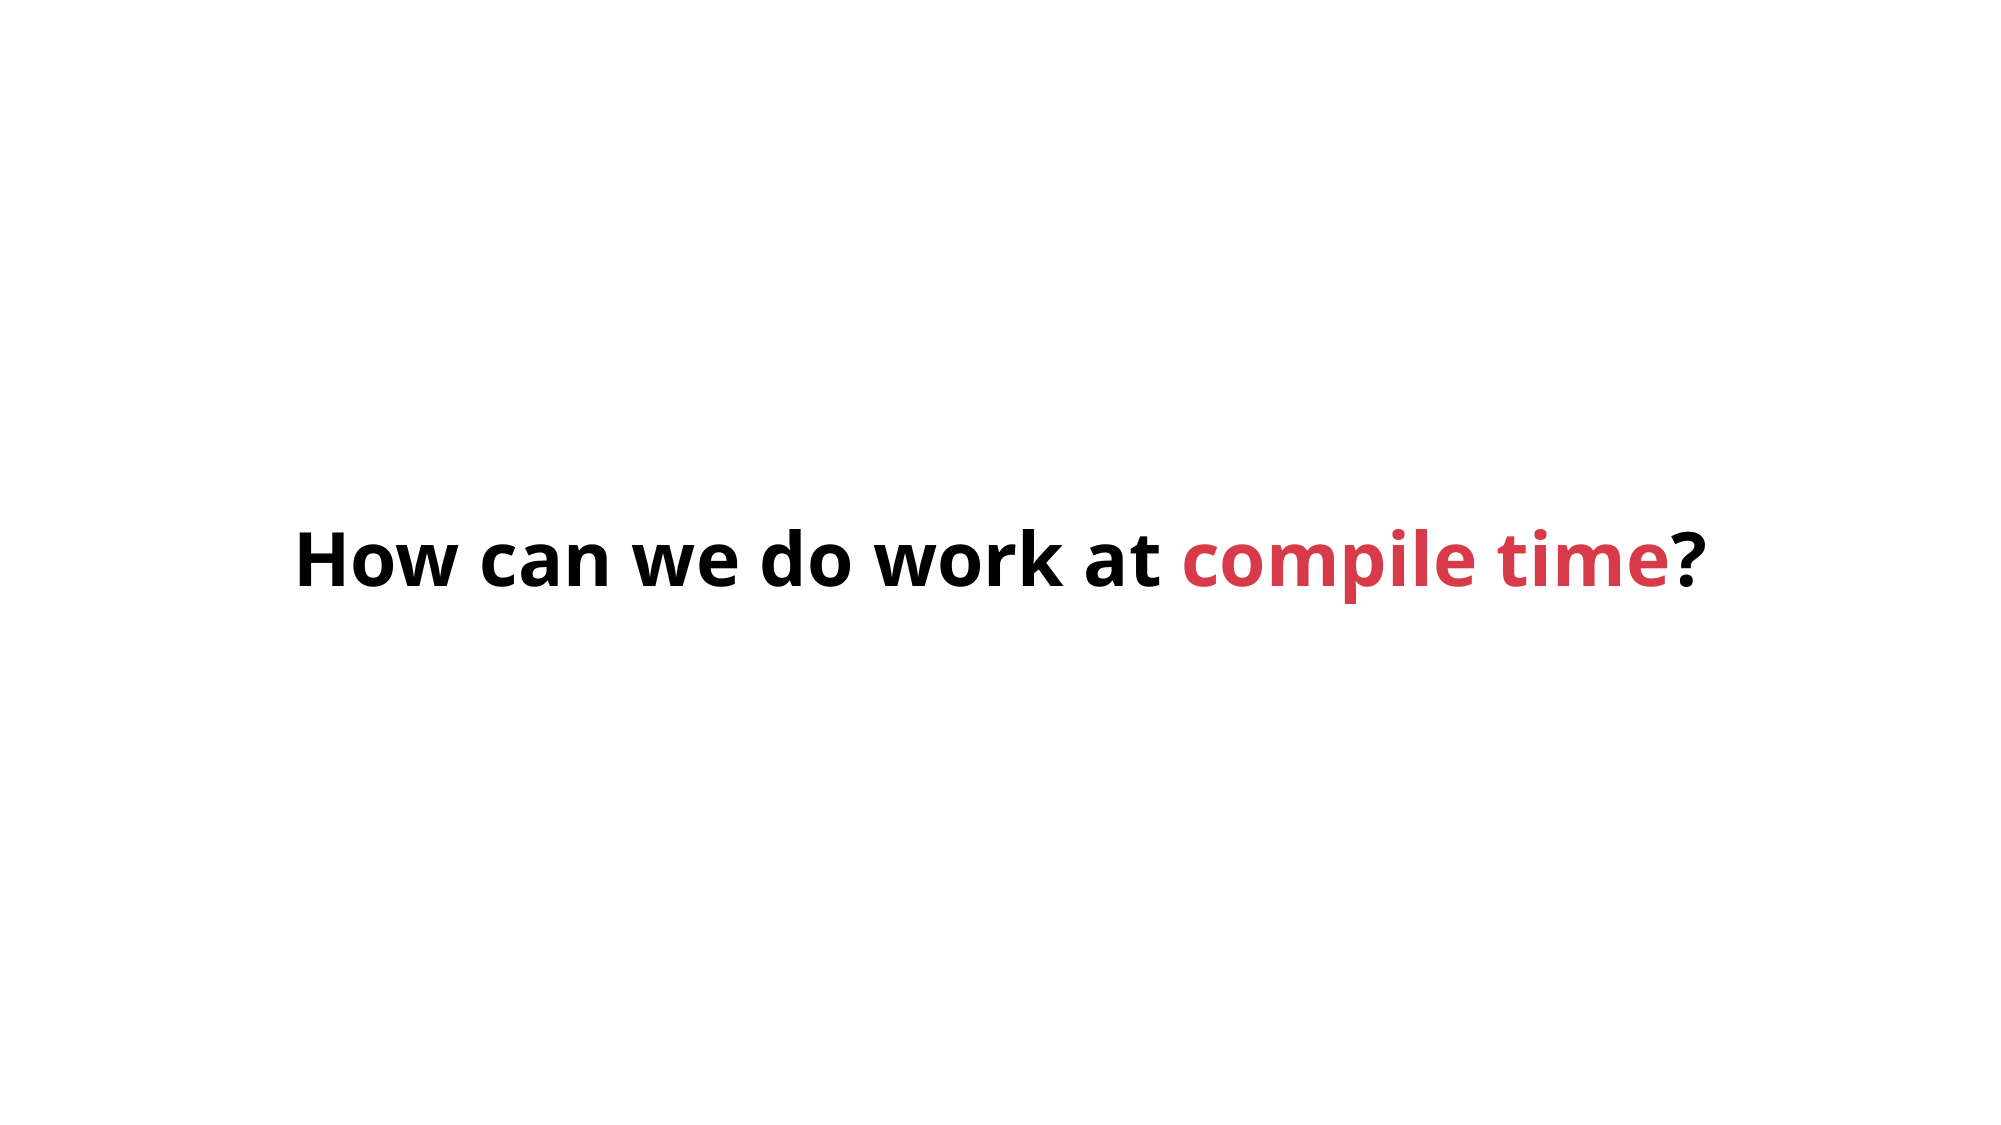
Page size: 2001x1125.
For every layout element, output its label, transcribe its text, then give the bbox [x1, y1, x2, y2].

title How can we do work at compile time? [64, 499, 1936, 626]
